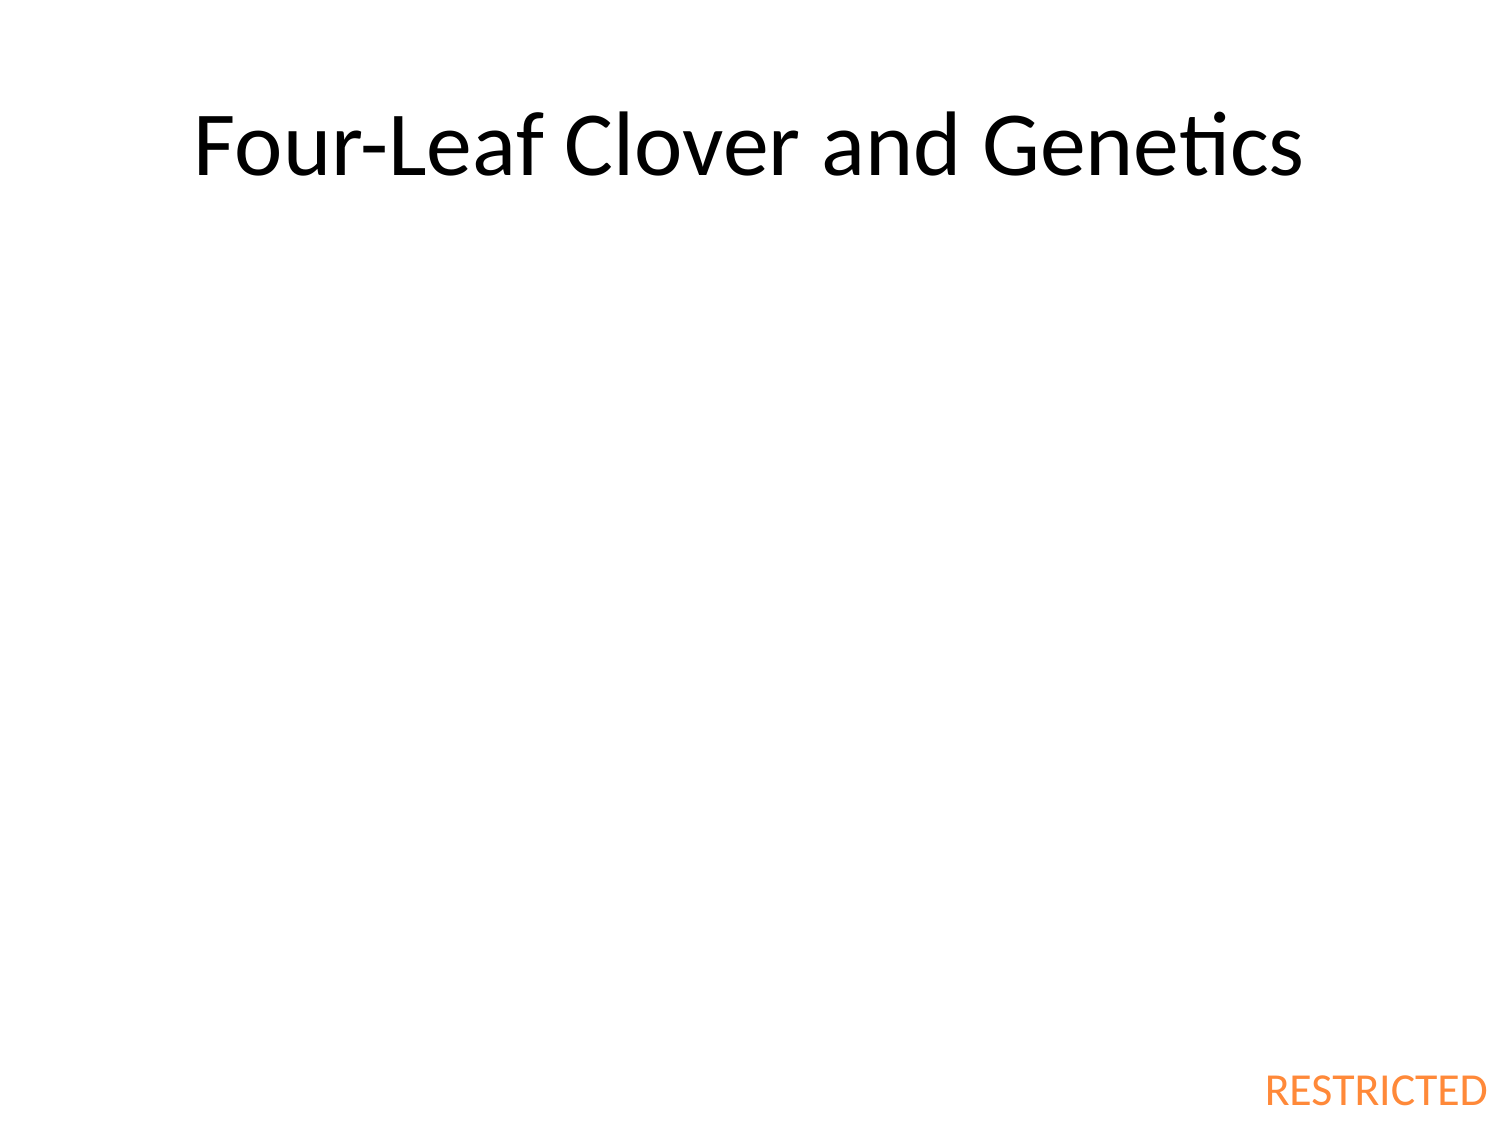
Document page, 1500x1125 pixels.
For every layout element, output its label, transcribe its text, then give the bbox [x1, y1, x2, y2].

title Four-Leaf Clover and Genetics [75, 45, 1425, 233]
